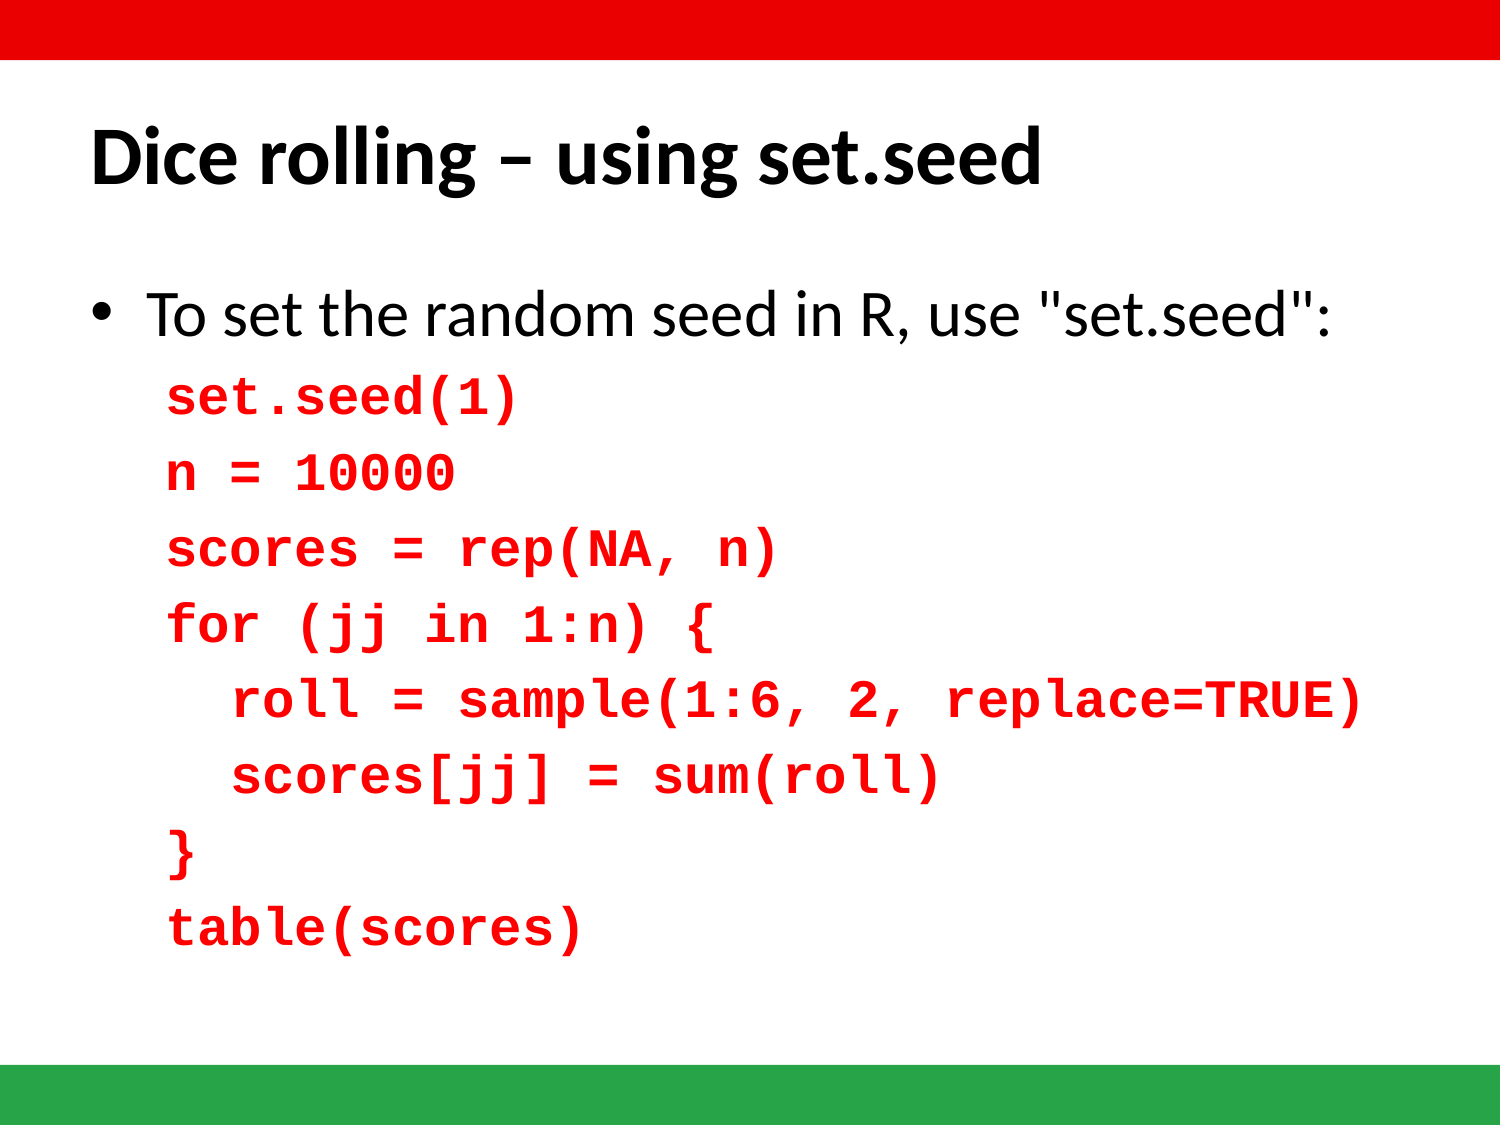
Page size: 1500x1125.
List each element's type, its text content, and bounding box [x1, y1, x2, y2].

title Dice rolling – using set.seed [74, 70, 1294, 233]
list To set the random seed in R, use "set.seed": set.seed(1) n = 10000 scores = rep(NA, n) for (jj in 1:n) { roll = sample(1:6, 2, replace=TRUE) scores[jj] = sum(roll) } table(scores) [74, 262, 1471, 1000]
